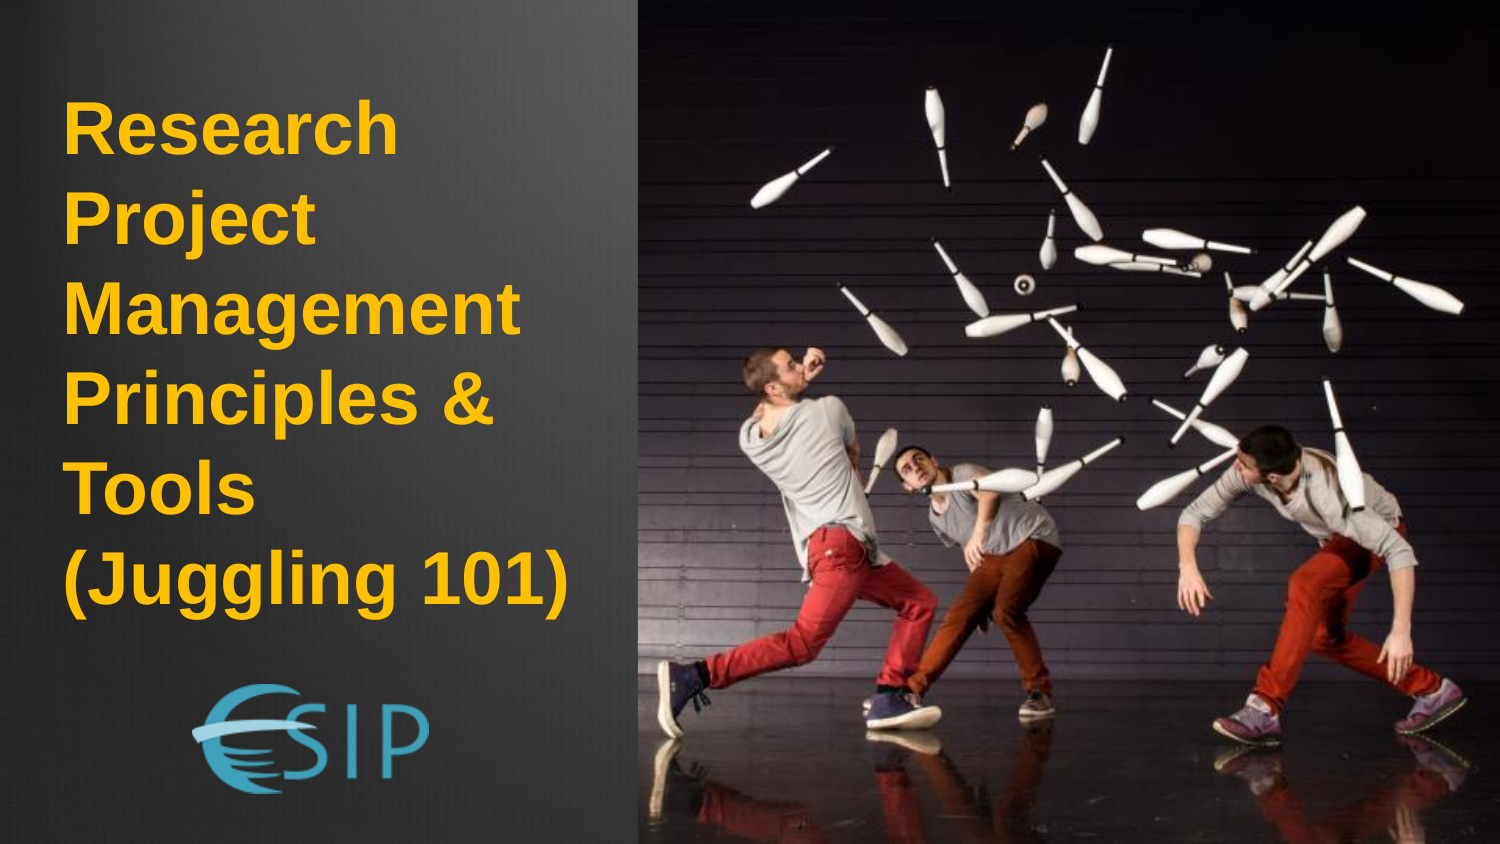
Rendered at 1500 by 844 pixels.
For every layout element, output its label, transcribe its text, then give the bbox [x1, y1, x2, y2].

picture [192, 684, 429, 794]
text_box Research Project Management Principles & Tools (Juggling 101) [47, 71, 613, 844]
picture [637, 0, 1500, 844]
